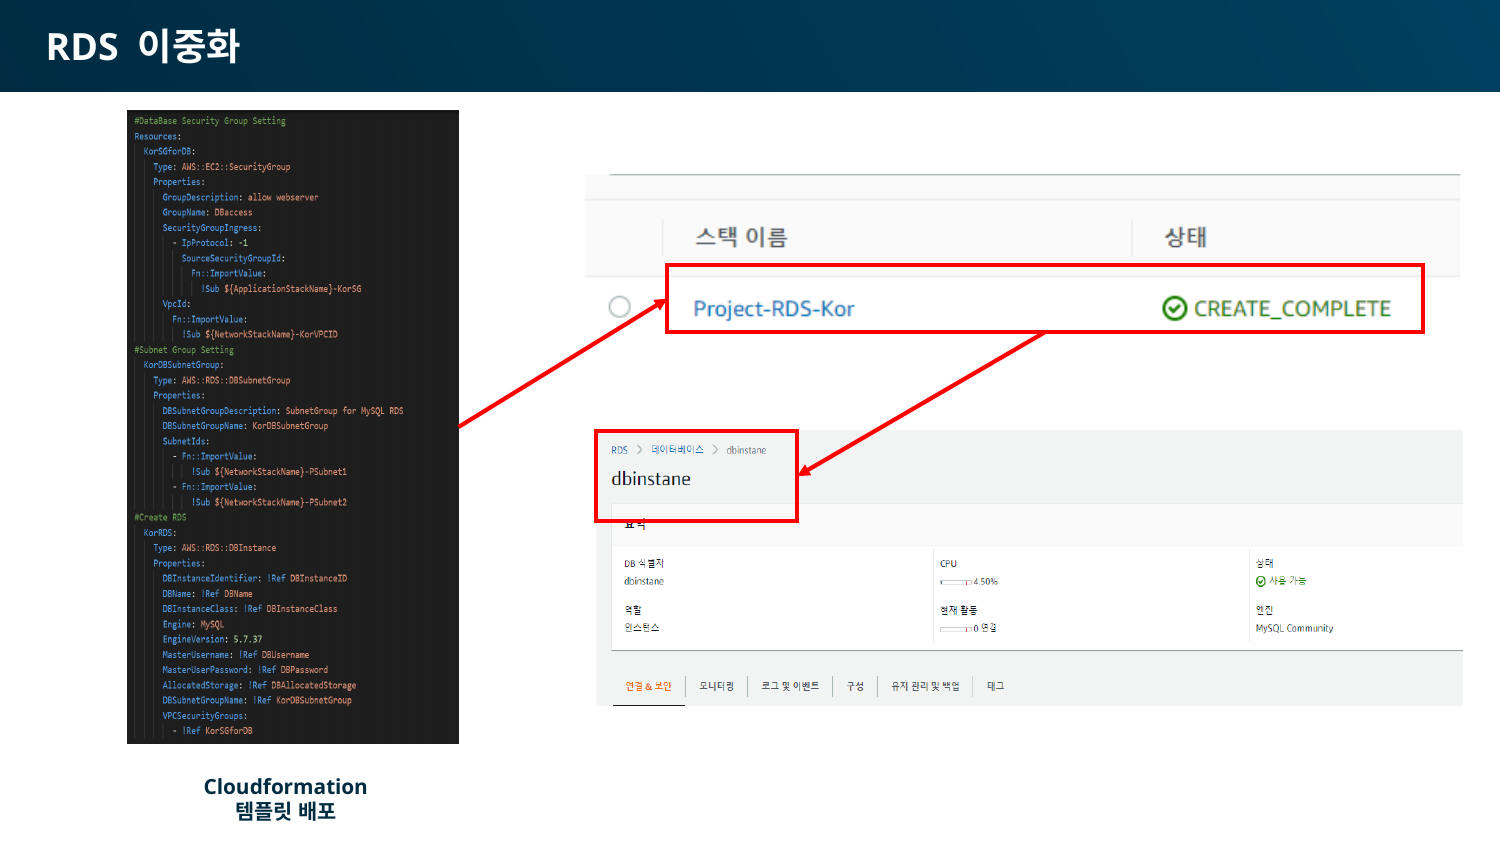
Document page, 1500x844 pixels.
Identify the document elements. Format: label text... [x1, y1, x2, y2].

text_box Cloudformation 템플릿 배포 [203, 766, 383, 832]
picture [584, 174, 1461, 332]
picture [596, 430, 1463, 706]
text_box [458, 298, 668, 427]
text_box [0, 0, 1500, 92]
text_box RDS 이중화 [45, 15, 257, 75]
picture [127, 110, 459, 744]
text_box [797, 331, 1046, 477]
